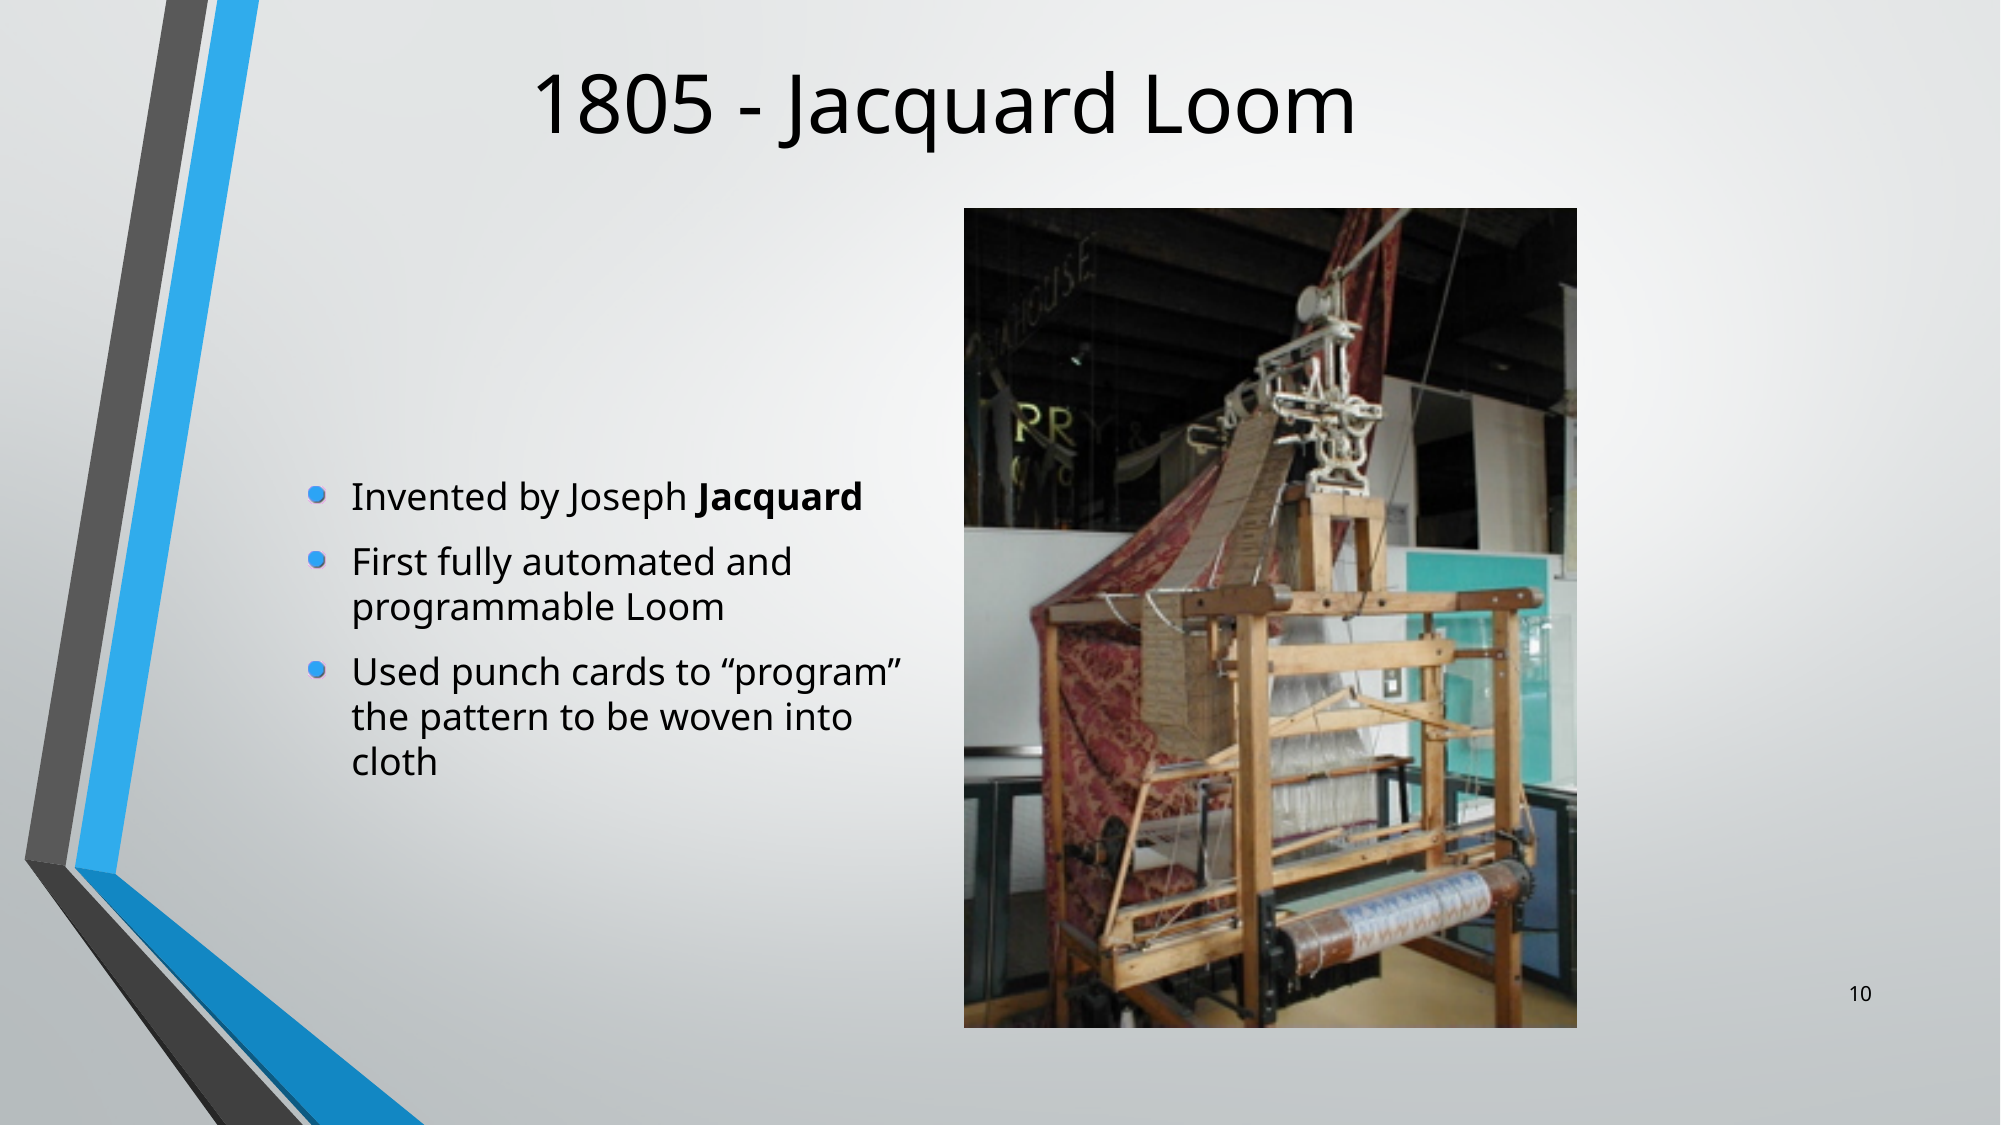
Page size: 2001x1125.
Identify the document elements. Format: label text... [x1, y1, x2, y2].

picture [307, 550, 327, 570]
picture [307, 660, 327, 680]
picture [964, 208, 1577, 1028]
slide_number 10 [1796, 965, 1887, 1025]
list Invented by Joseph Jacquard First fully automated and programmable Loom Used punch cards to “program” the pattern to be woven into cloth [276, 214, 929, 1042]
picture [307, 485, 327, 505]
title 1805 - Jacquard Loom [276, 44, 1613, 158]
